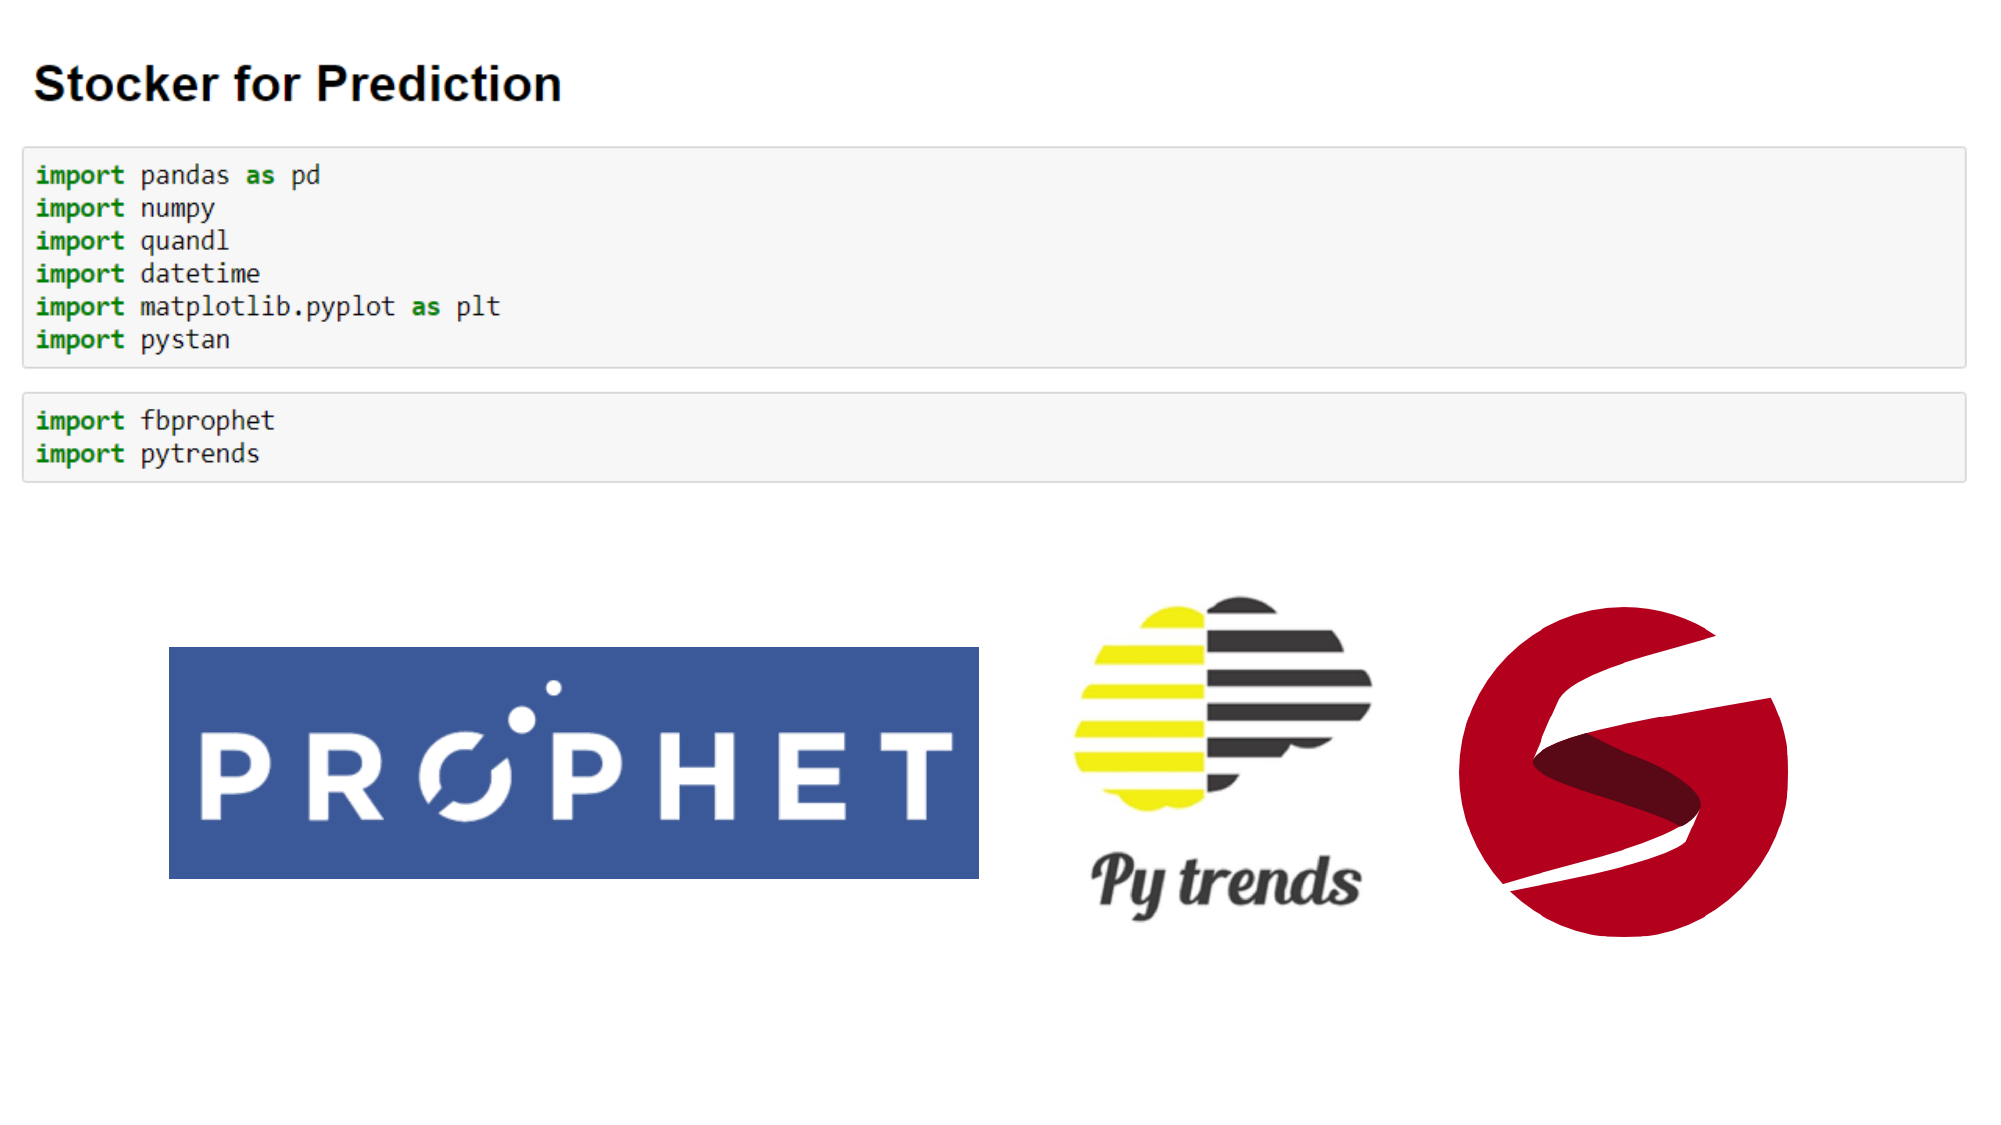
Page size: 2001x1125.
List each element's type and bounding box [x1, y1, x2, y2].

picture [13, 34, 1981, 494]
text_box [169, 589, 1788, 937]
